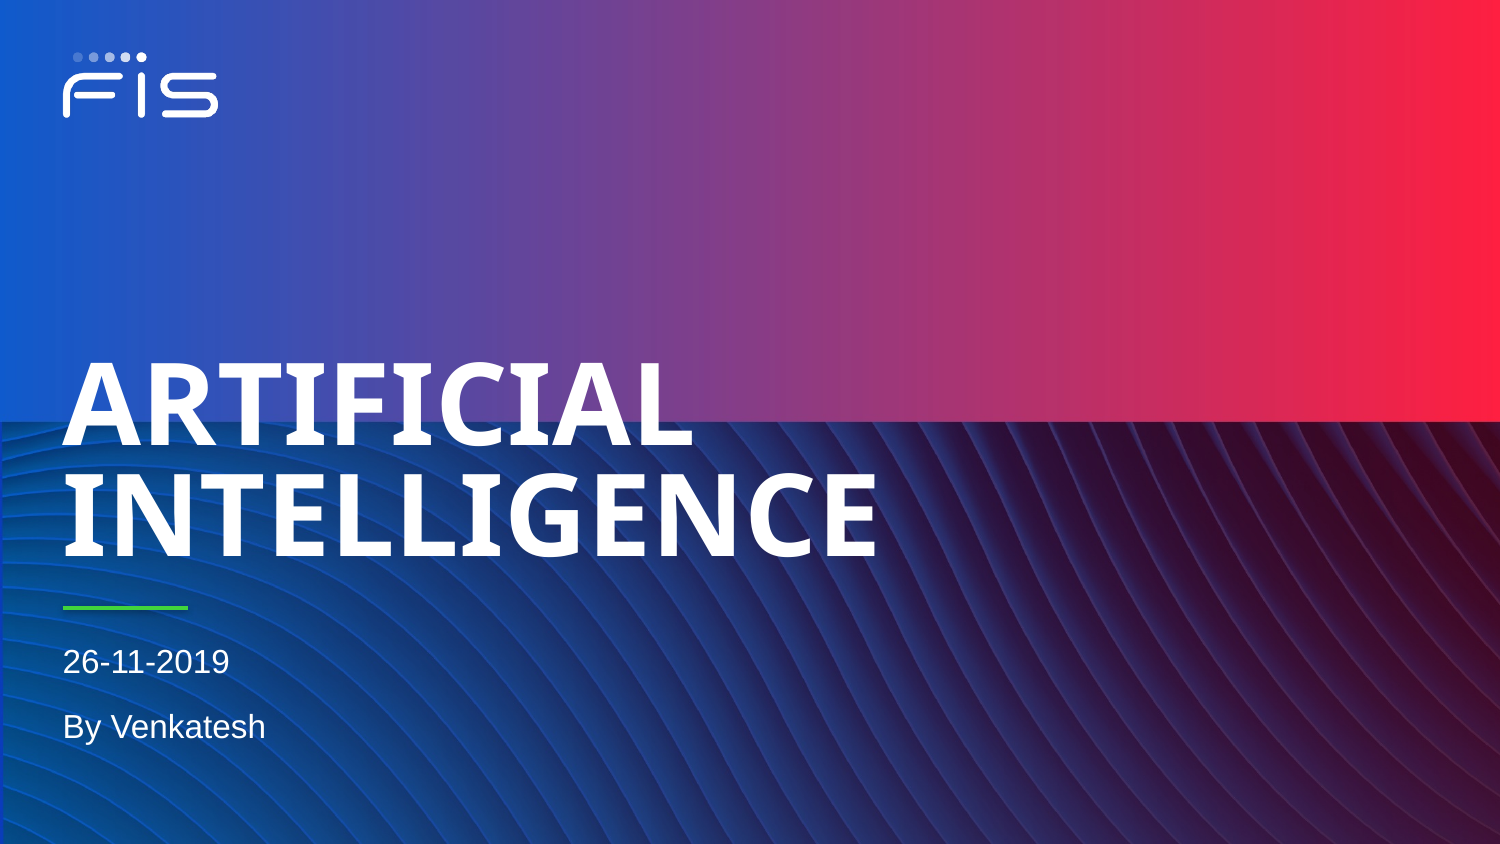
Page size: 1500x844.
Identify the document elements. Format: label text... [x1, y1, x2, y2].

list 26-11-2019 By Venkatesh [62, 640, 1049, 759]
title Artificial intelligence [62, 164, 1447, 580]
picture [0, 0, 1500, 844]
